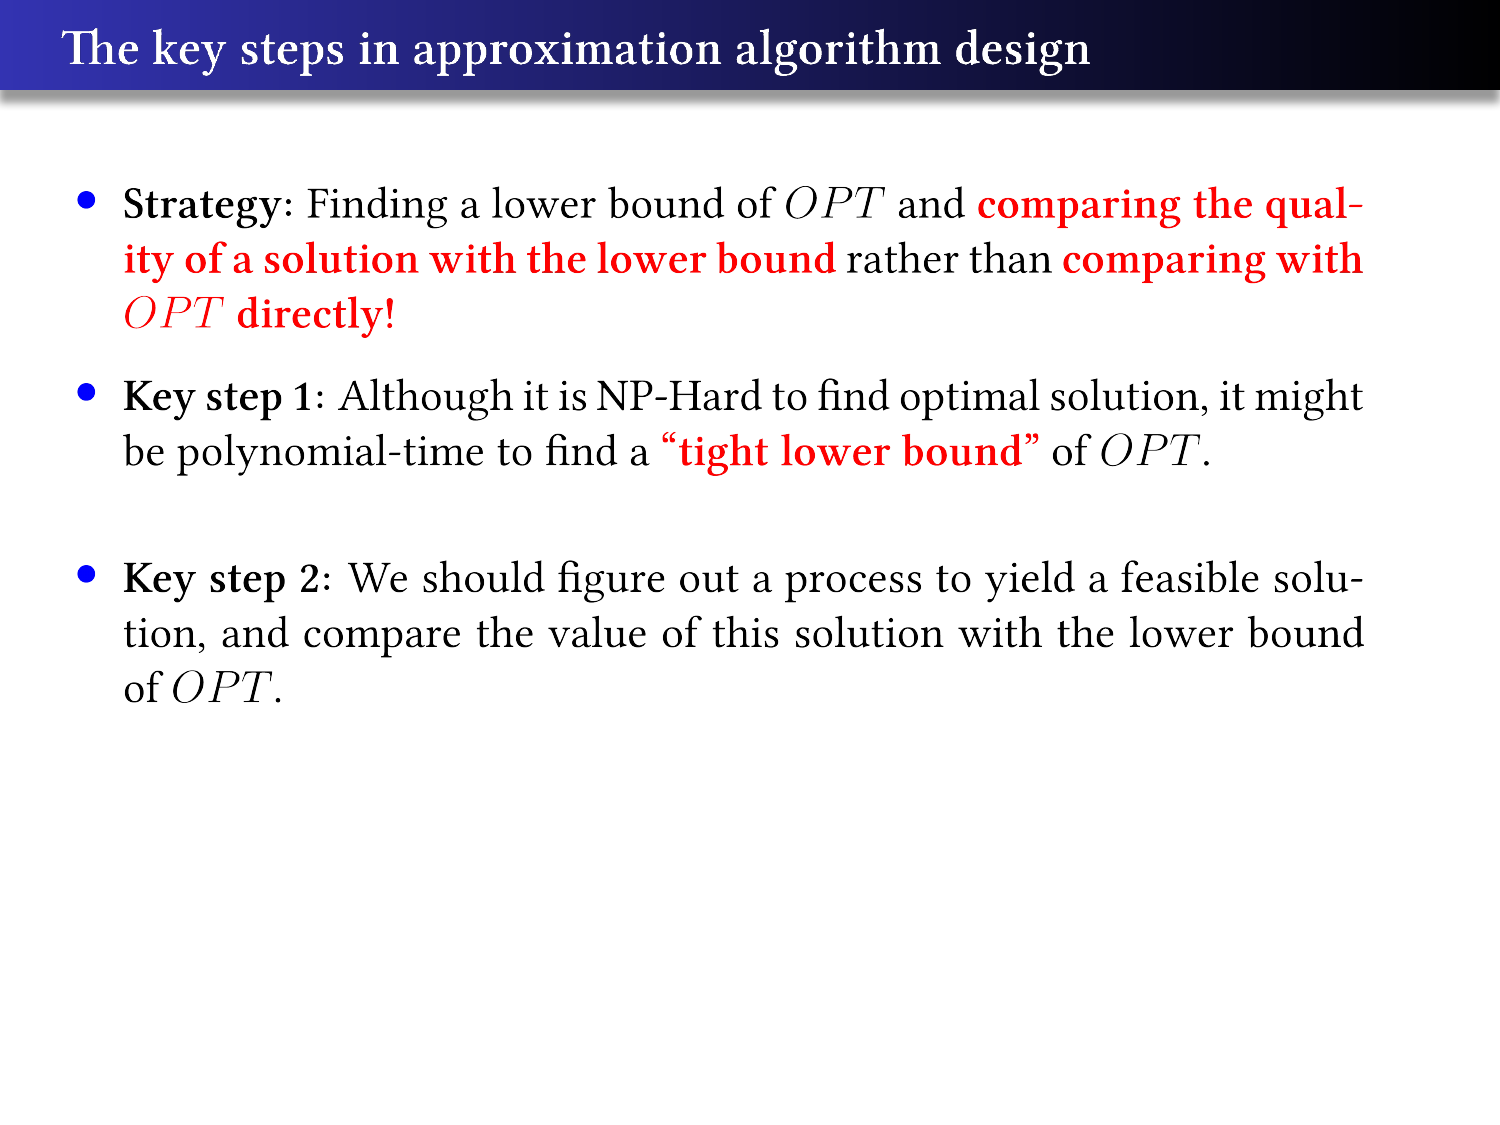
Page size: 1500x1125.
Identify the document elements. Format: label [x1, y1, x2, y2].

picture [61, 28, 1090, 76]
picture [77, 560, 1364, 703]
picture [77, 186, 1364, 339]
picture [77, 377, 1364, 476]
